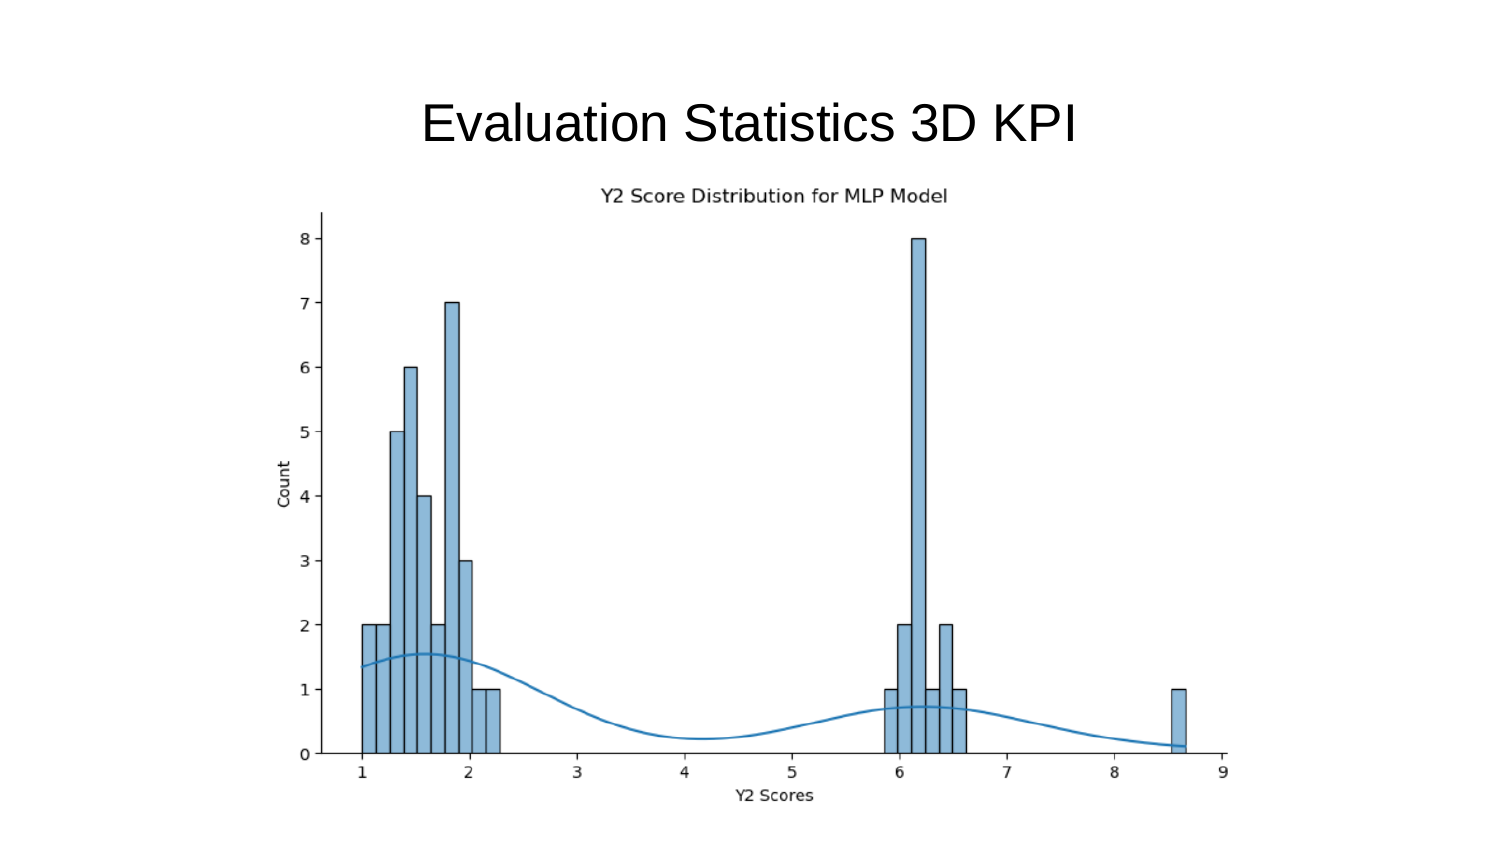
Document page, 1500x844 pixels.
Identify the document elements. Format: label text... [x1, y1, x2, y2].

picture [270, 183, 1229, 811]
title Evaluation Statistics 3D KPI [51, 72, 1449, 167]
